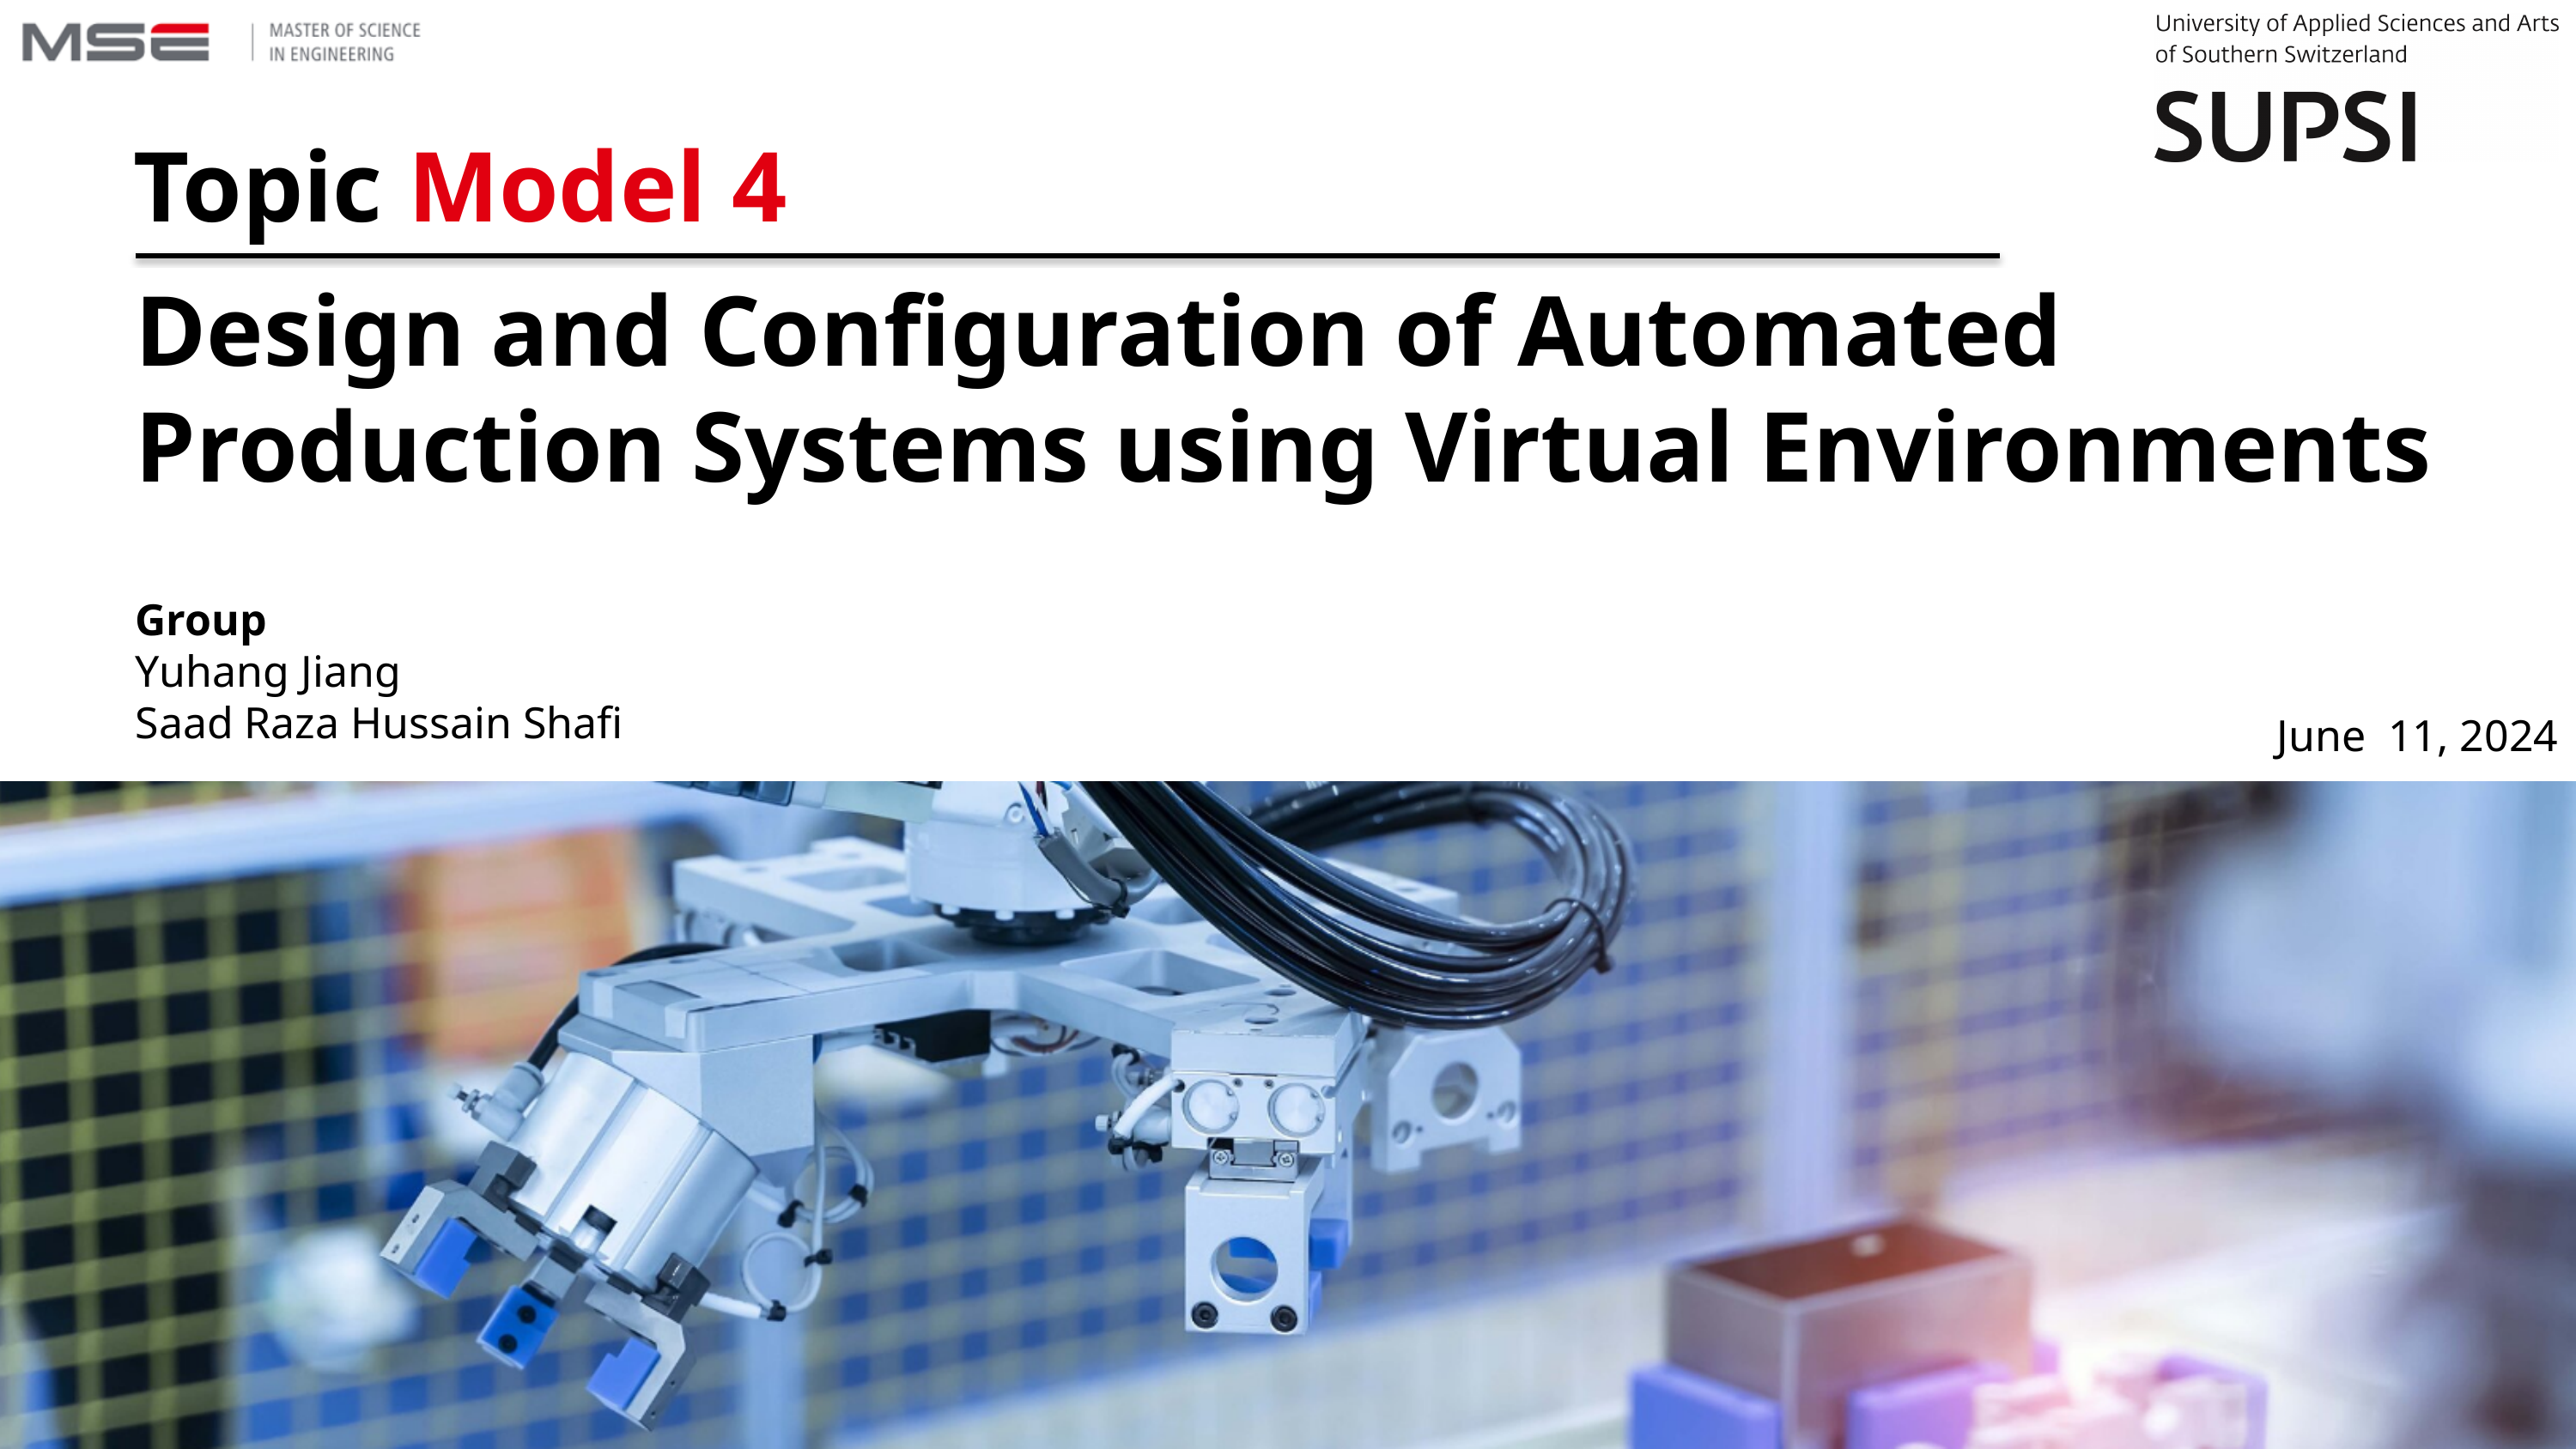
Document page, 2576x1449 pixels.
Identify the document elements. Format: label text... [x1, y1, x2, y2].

picture [0, 781, 2576, 1449]
picture [2154, 13, 2559, 162]
text_box Group Yuhang Jiang Saad Raza Hussain Shafi [135, 592, 650, 773]
text_box Topic Model 4 [120, 118, 1418, 248]
picture [17, 20, 422, 64]
text_box June 11, 2024 [2226, 708, 2559, 779]
text_box Design and Configuration of Automated Production Systems using Virtual Environments [135, 269, 2475, 400]
